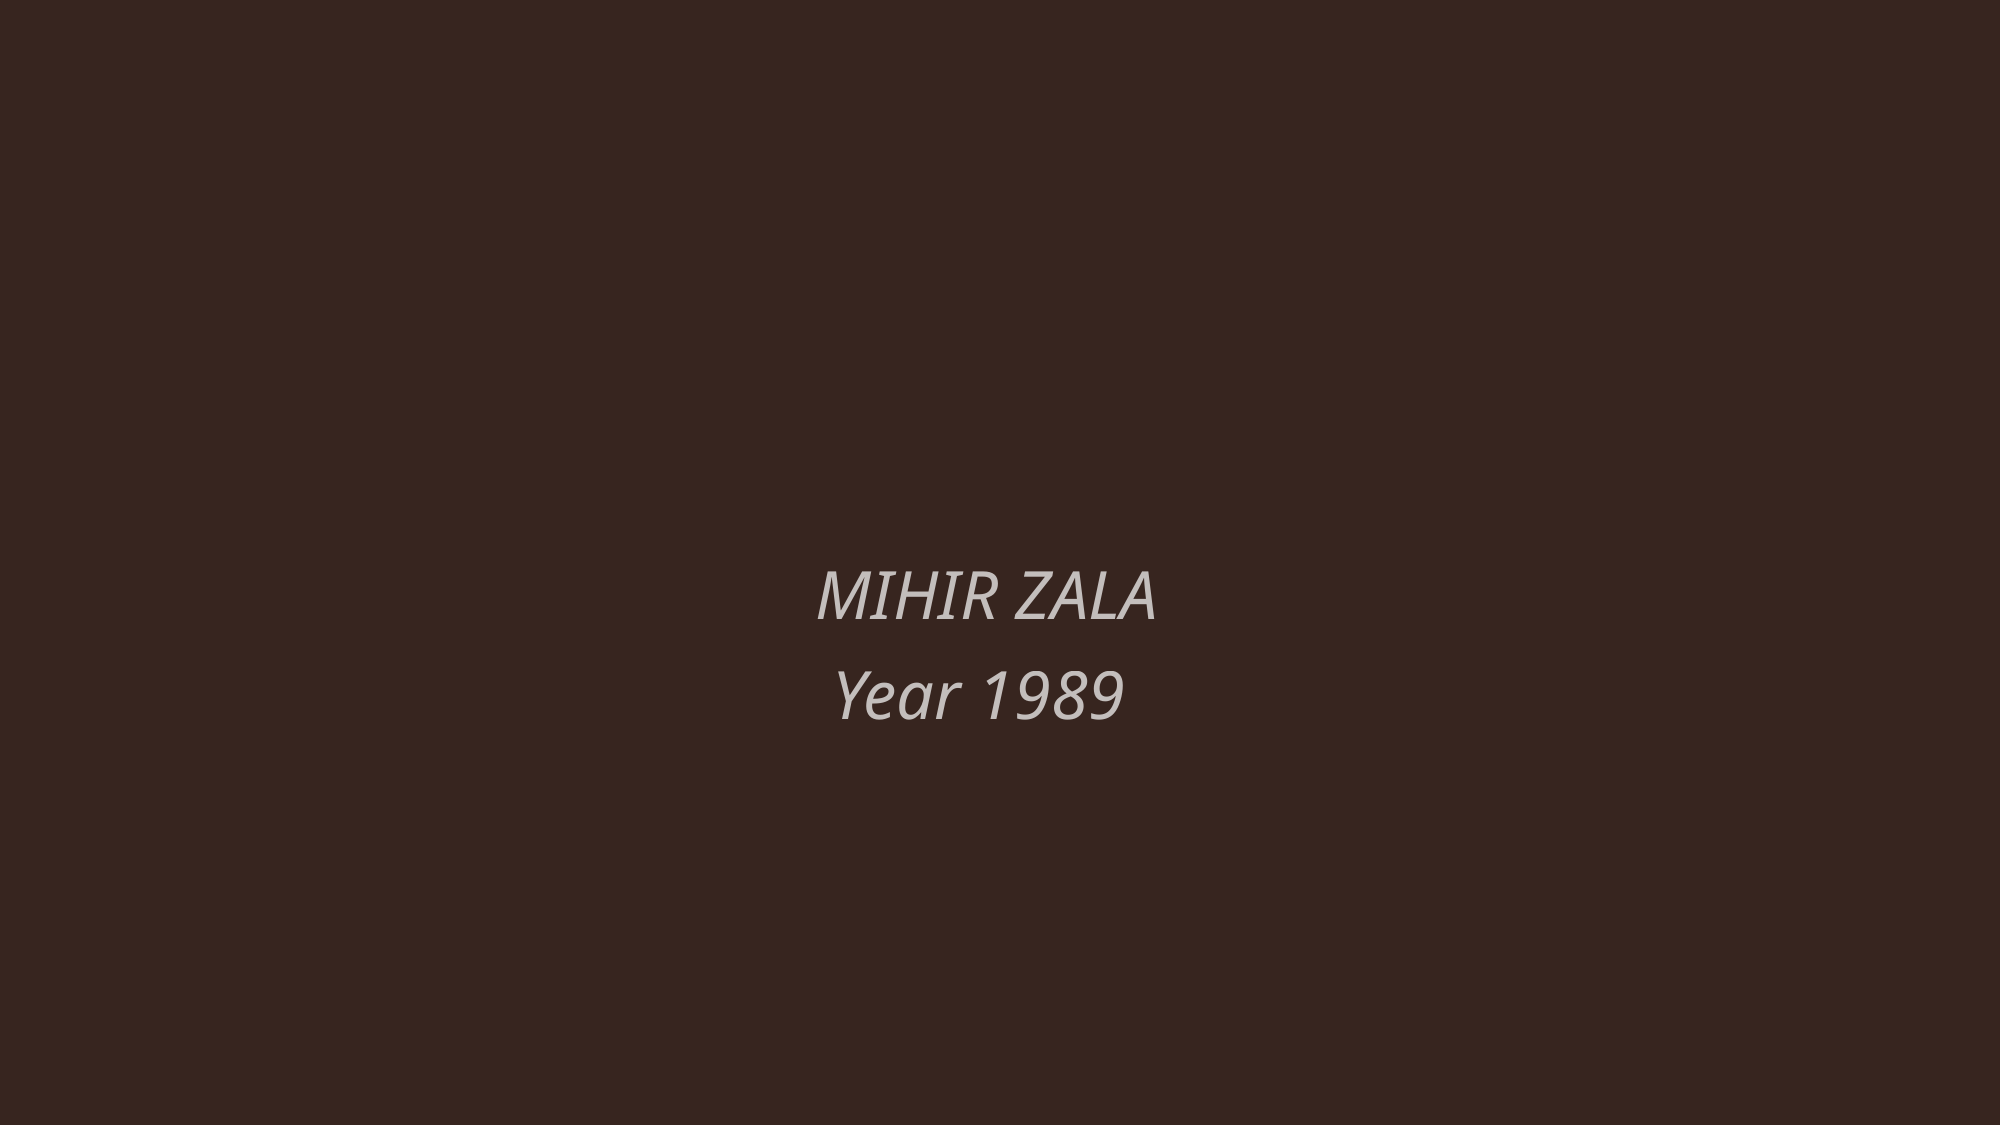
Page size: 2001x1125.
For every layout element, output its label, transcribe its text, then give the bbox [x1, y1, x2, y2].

list MIHIR ZALA Year 1989 [756, 532, 1252, 603]
